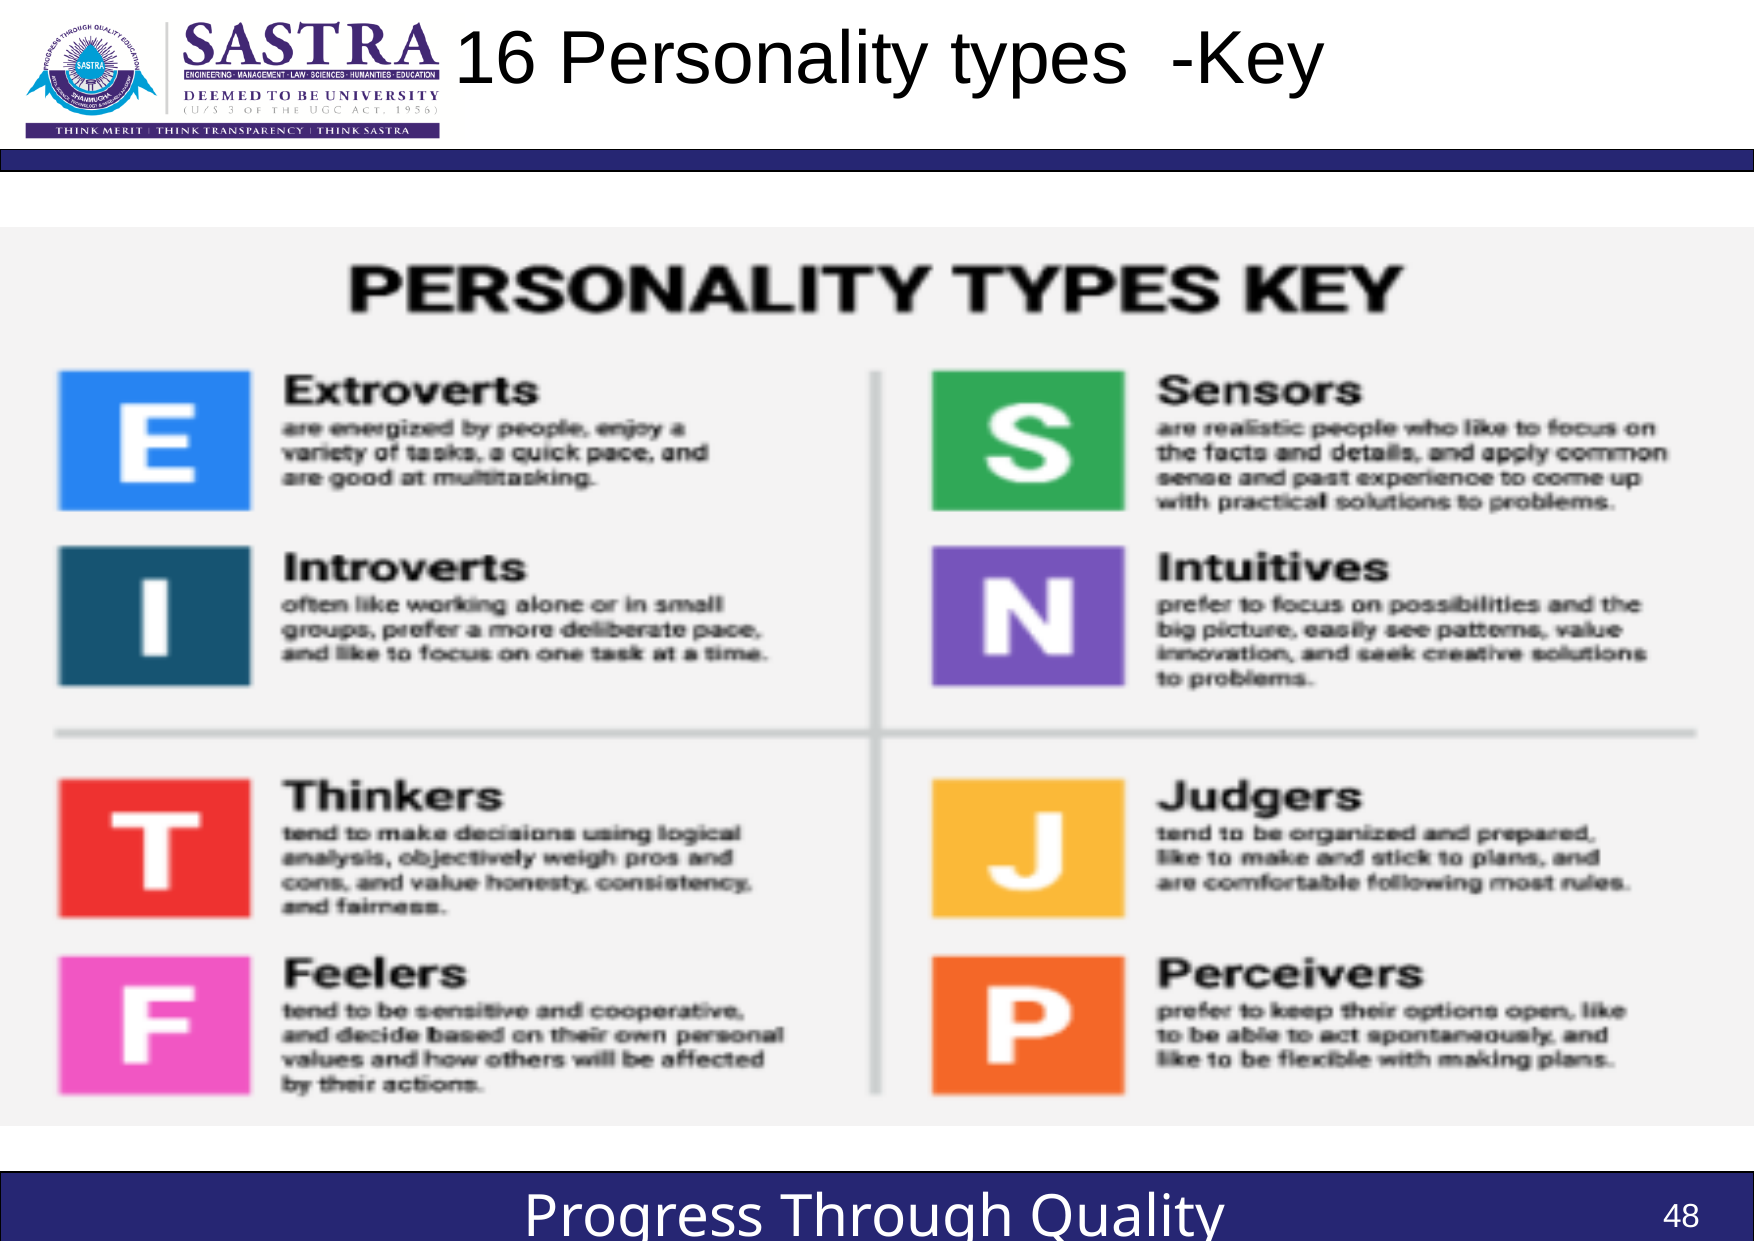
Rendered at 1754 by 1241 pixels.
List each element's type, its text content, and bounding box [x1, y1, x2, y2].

picture [0, 13, 465, 146]
picture [0, 227, 1754, 1127]
slide_number 48 [1308, 1185, 1718, 1237]
title 16 Personality types -Key [100, 0, 1680, 141]
